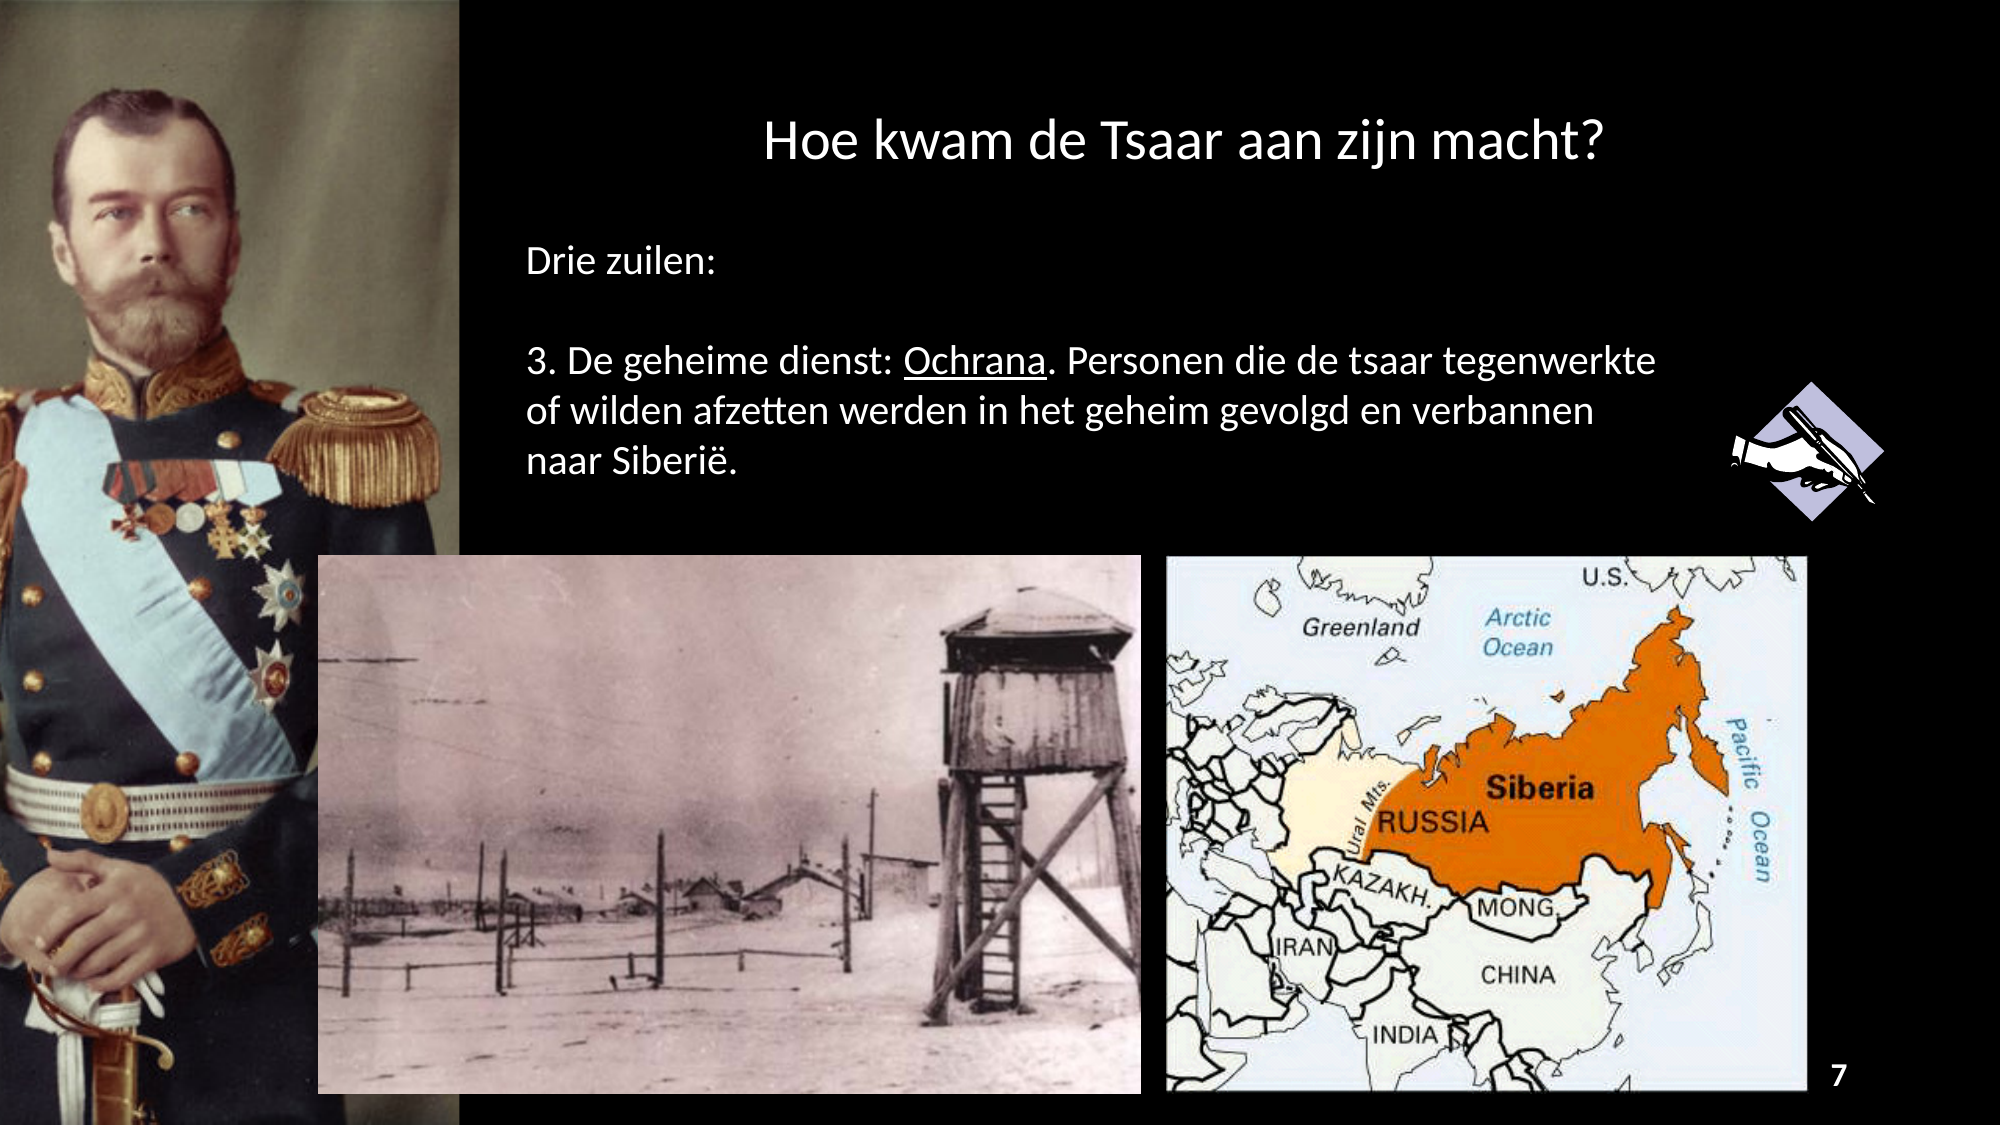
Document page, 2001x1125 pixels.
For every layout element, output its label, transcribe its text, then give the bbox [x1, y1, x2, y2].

text_box Hoe kwam de Tsaar aan zijn macht? [749, 93, 1622, 179]
picture [1723, 372, 1894, 531]
picture [0, 0, 1141, 1125]
picture [1166, 555, 1809, 1094]
slide_number 7 [1412, 1042, 1863, 1103]
text_box Drie zuilen: 3. De geheime dienst: Ochrana. Personen die de tsaar tegenwerkte of wilden afzetten werden in het geheim gevolgd en verbannen naar Siberië. [511, 225, 1690, 881]
